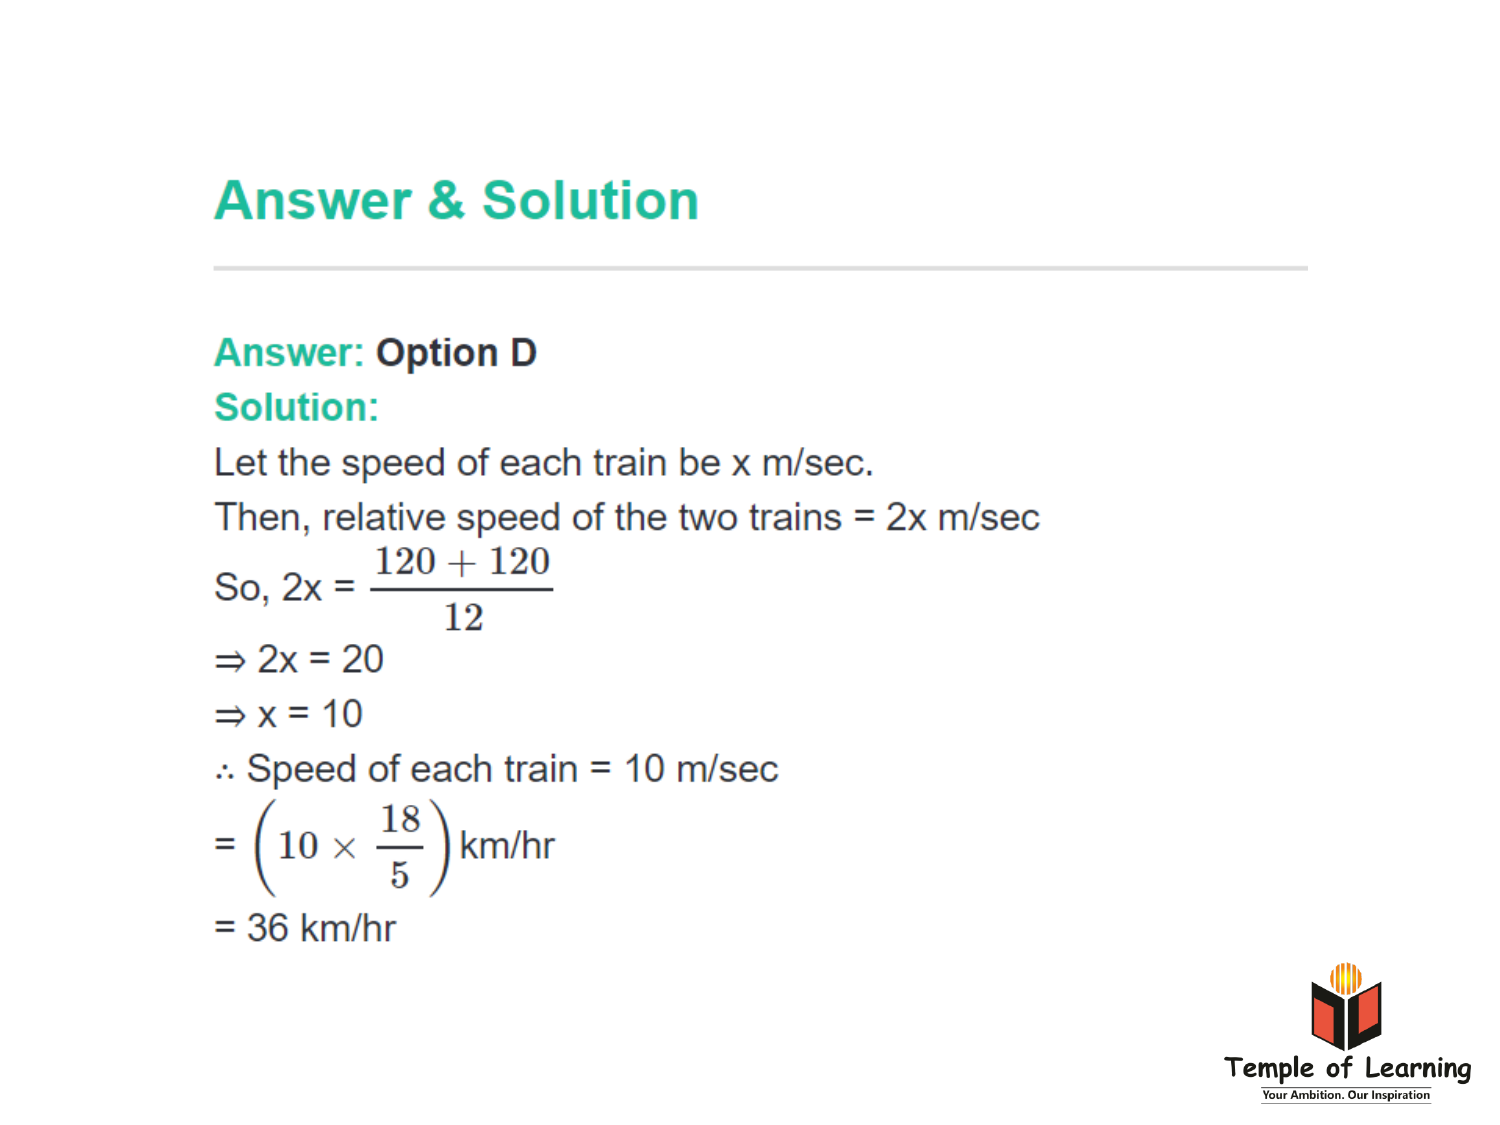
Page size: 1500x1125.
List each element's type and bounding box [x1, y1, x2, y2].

picture [192, 159, 1471, 1104]
